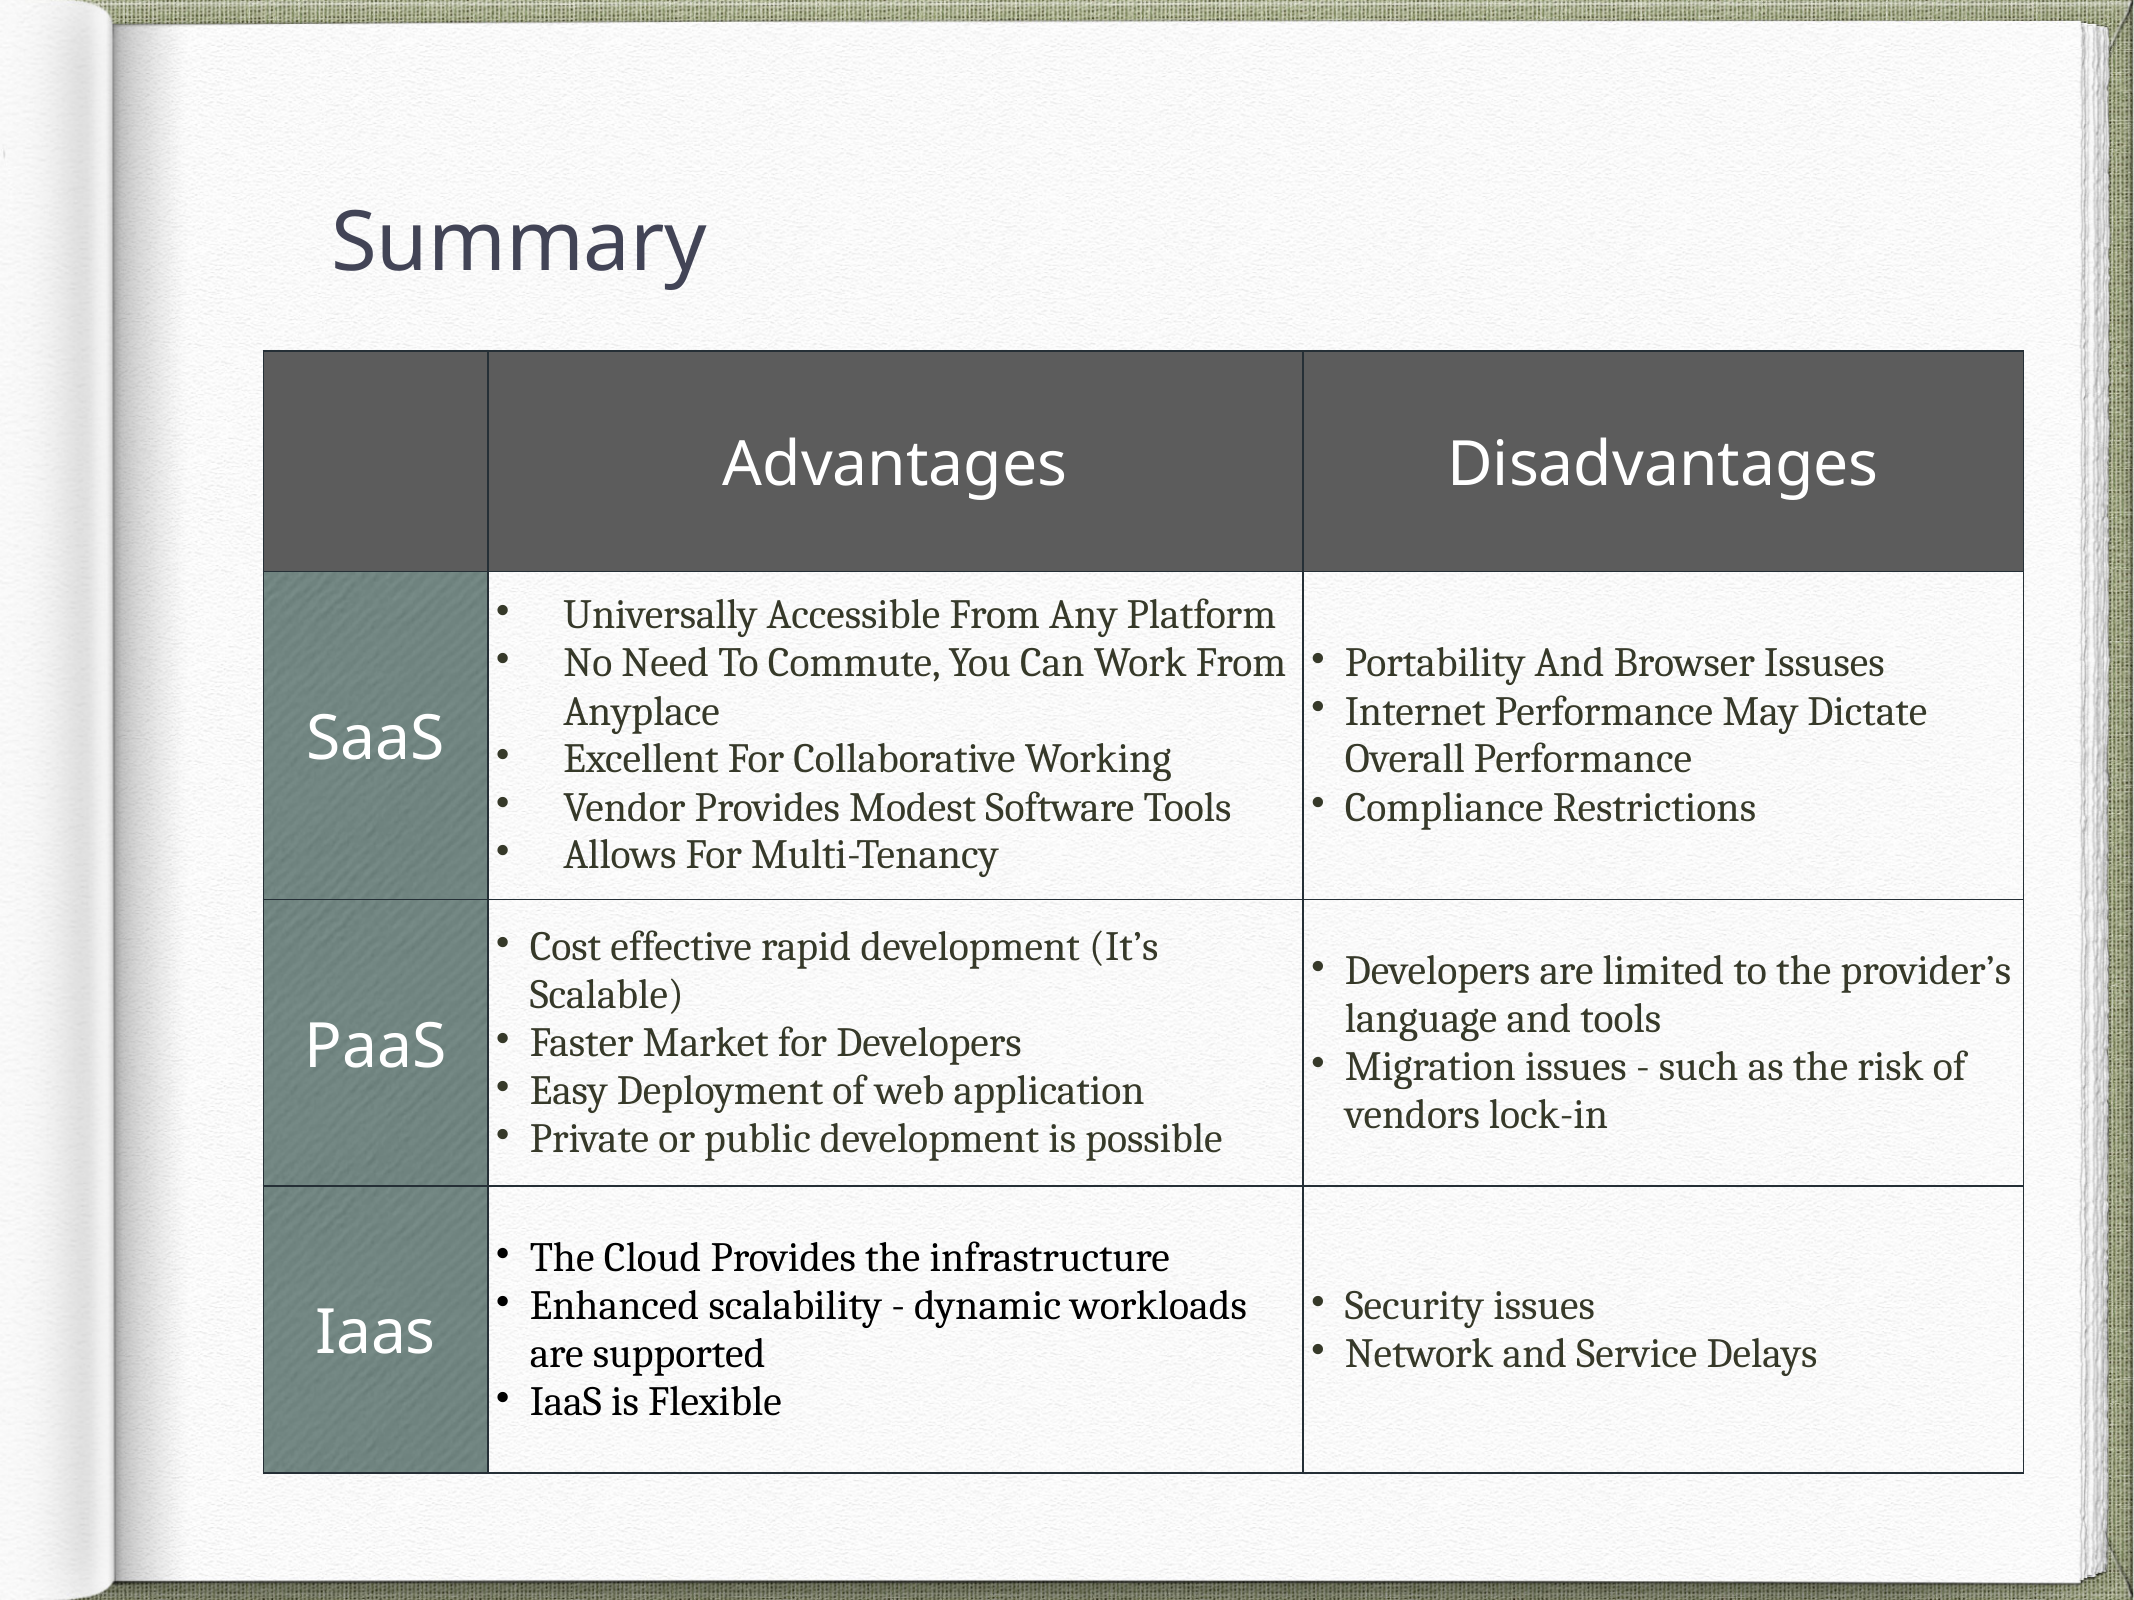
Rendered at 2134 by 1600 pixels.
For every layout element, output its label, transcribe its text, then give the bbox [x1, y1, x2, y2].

table_header Advantages [489, 352, 1302, 571]
table_cell SaaS [264, 572, 487, 899]
table_header [264, 352, 487, 571]
table_cell Cost effective rapid development (It’s Scalable) Faster Market for Developers Easy Deployment of web application Private or public development is possible [489, 900, 1302, 1185]
title Summary [322, 24, 1924, 350]
table_cell Universally Accessible From Any Platform No Need To Commute, You Can Work From Anyplace Excellent For Collaborative Working Vendor Provides Modest Software Tools Allows For Multi-Tenancy [489, 572, 1302, 899]
picture [0, 0, 2134, 1600]
table_cell Security issues Network and Service Delays [1304, 1187, 2023, 1472]
table_cell The Cloud Provides the infrastructure Enhanced scalability - dynamic workloads are supported IaaS is Flexible [489, 1187, 1302, 1472]
table_cell PaaS [264, 900, 487, 1185]
table_header Disadvantages [1304, 352, 2023, 571]
table_cell Portability And Browser Issuses Internet Performance May Dictate Overall Performance Compliance Restrictions [1304, 572, 2023, 899]
table_cell Developers are limited to the provider’s language and tools Migration issues - such as the risk of vendors lock-in [1304, 900, 2023, 1185]
table_cell Iaas [264, 1187, 487, 1472]
